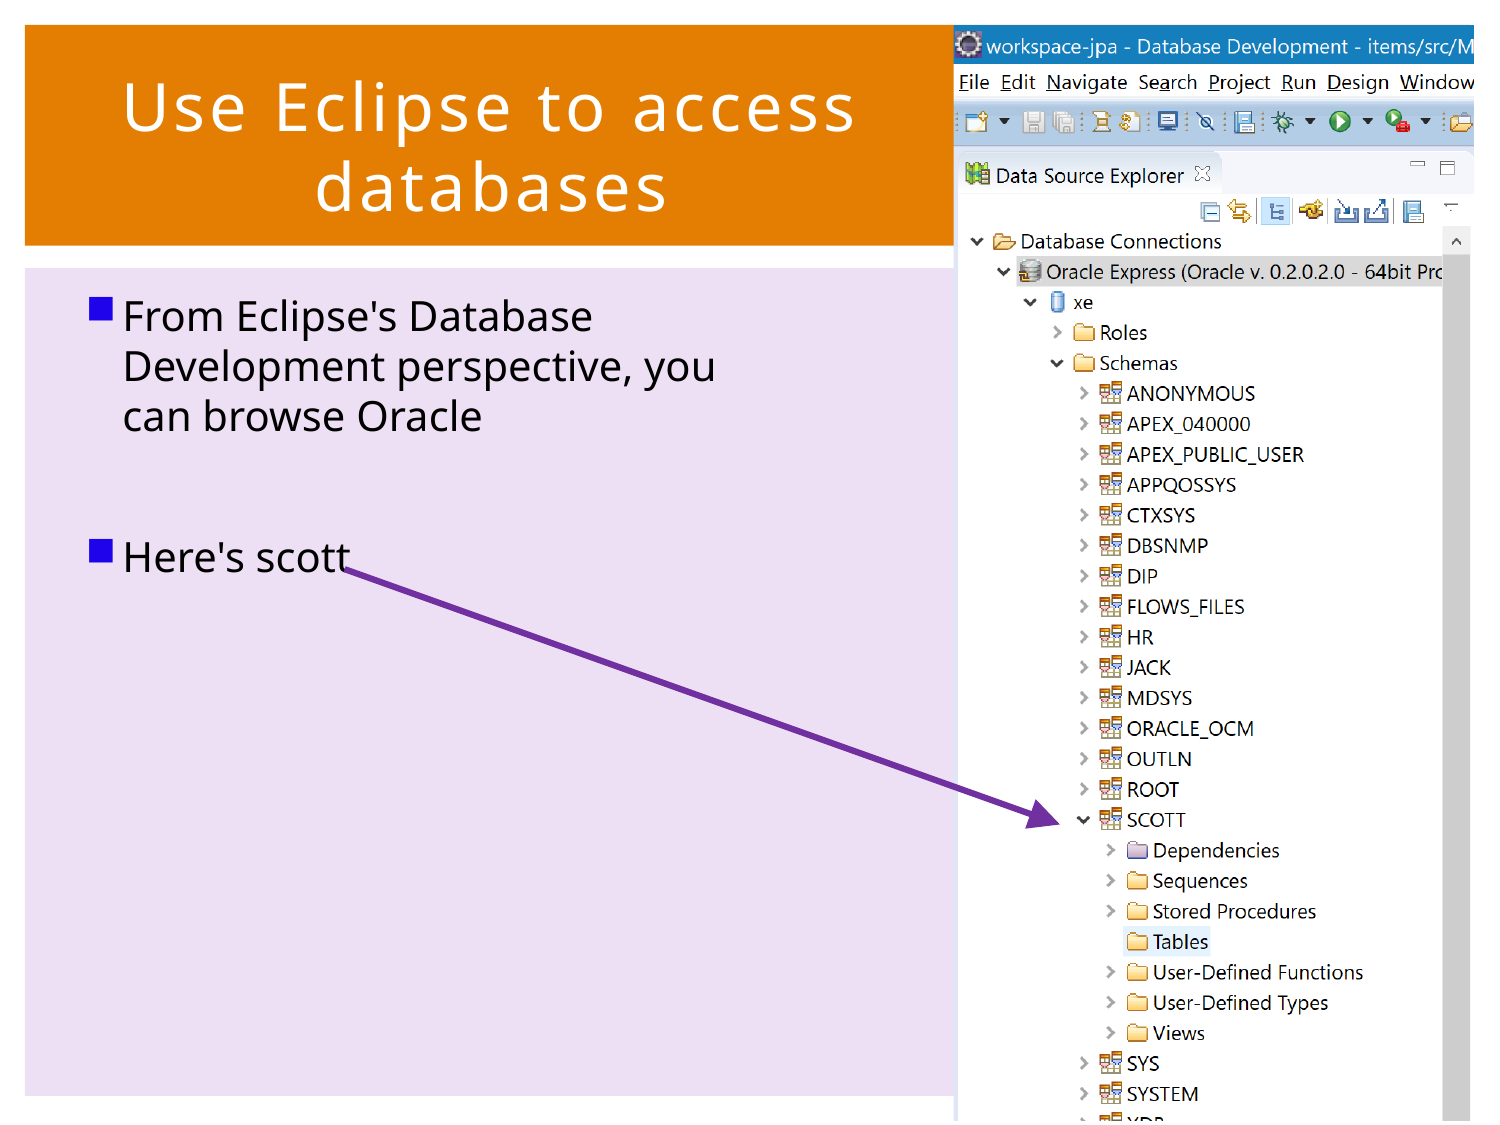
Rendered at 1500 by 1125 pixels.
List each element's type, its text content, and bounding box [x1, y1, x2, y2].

list From Eclipse's Database Development perspective, you can browse Oracle Here's scott [62, 281, 792, 1005]
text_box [344, 568, 1061, 825]
title Use Eclipse to access databases [62, 58, 920, 232]
picture [953, 25, 1475, 1121]
